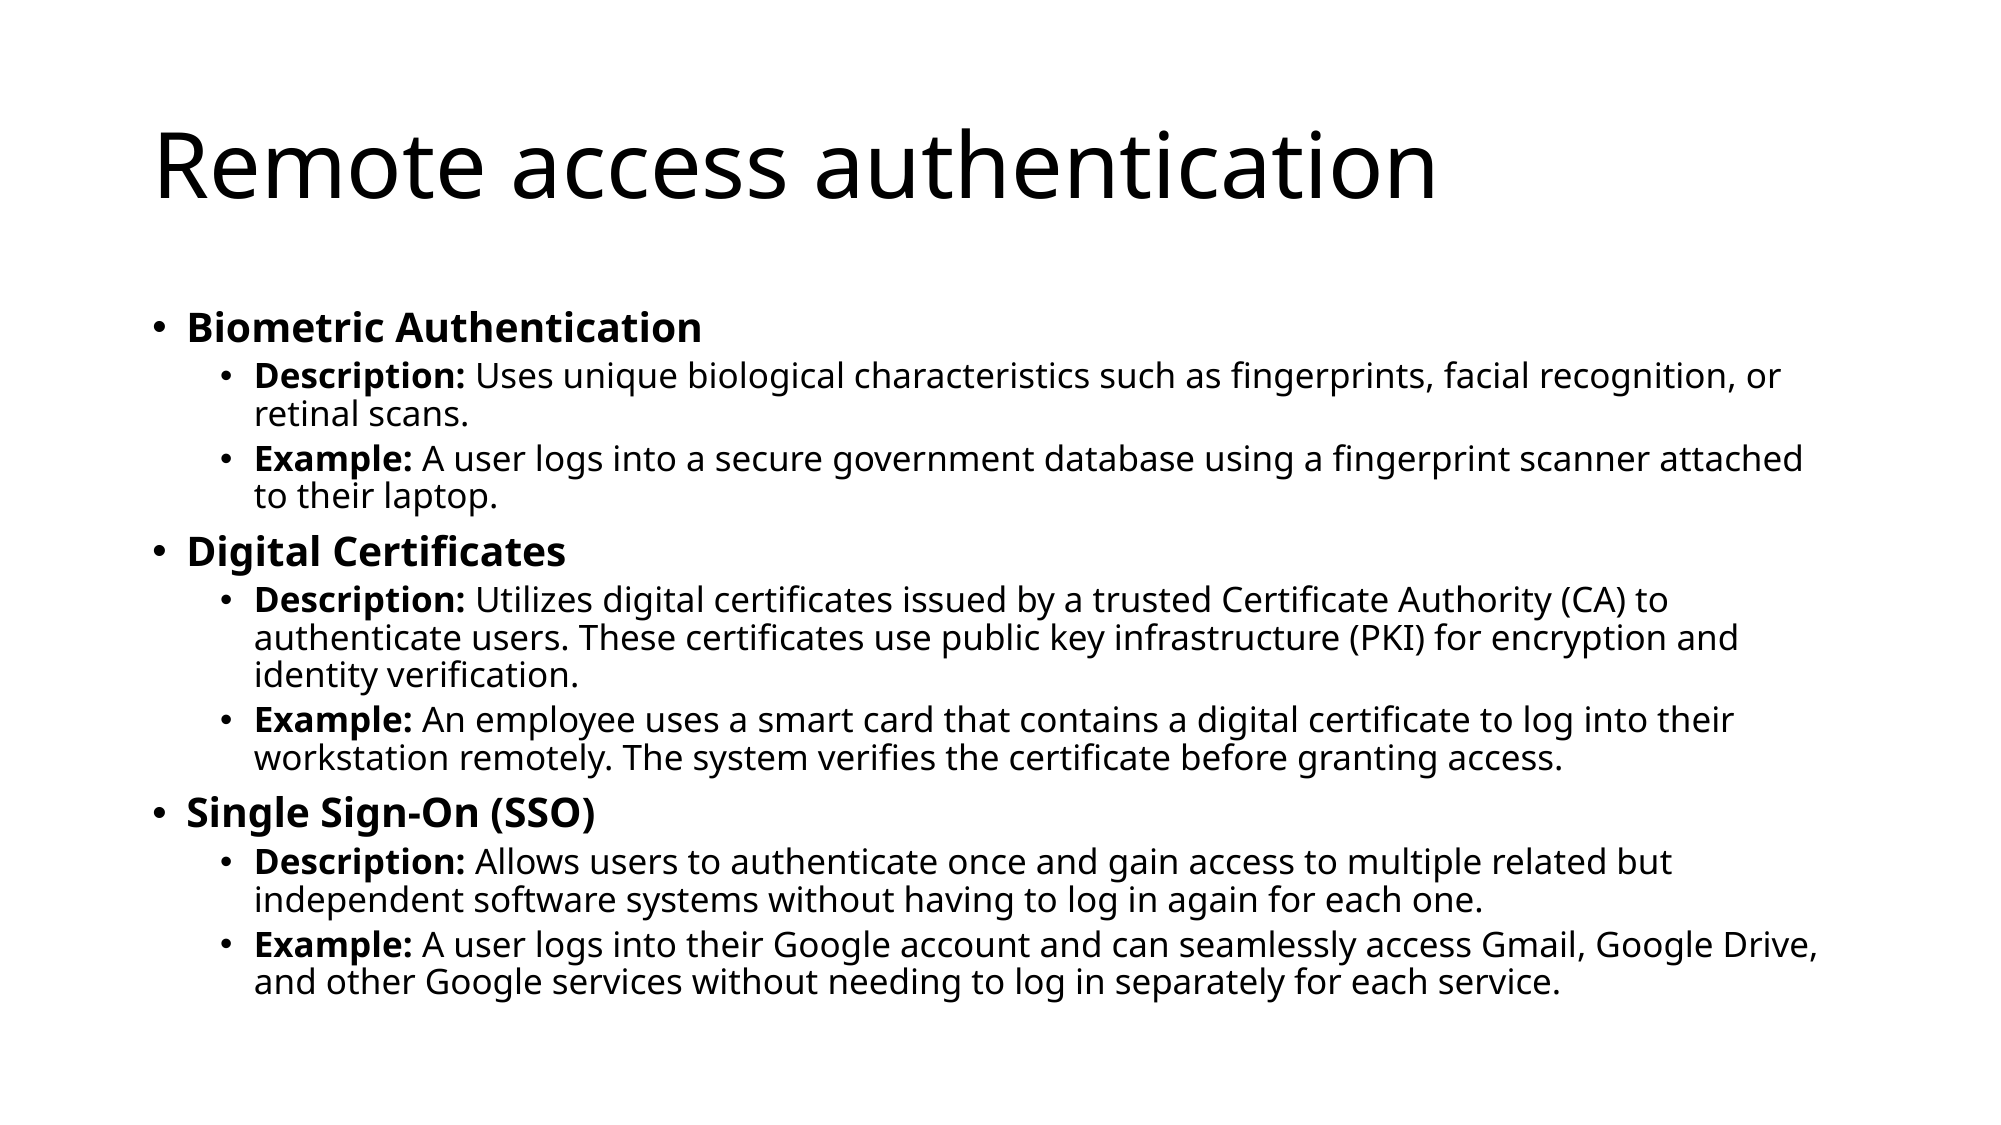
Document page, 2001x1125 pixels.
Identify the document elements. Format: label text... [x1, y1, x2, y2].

title Remote access authentication [137, 59, 1863, 278]
list Biometric Authentication Description: Uses unique biological characteristics such as fingerprints, facial recognition, or retinal scans. Example: A user logs into a secure government database using a fingerprint scanner attached to their laptop. Digital Certificates Description: Utilizes digital certificates issued by a trusted Certificate Authority (CA) to authenticate users. These certificates use public key infrastructure (PKI) for encryption and identity verification. Example: An employee uses a smart card that contains a digital certificate to log into their workstation remotely. The system verifies the certificate before granting access. Single Sign-On (SSO) Description: Allows users to authenticate once and gain access to multiple related but independent software systems without having to log in again for each one. Example: A user logs into their Google account and can seamlessly access Gmail, Google Drive, and other Google services without needing to log in separately for each service. [137, 299, 1863, 1014]
